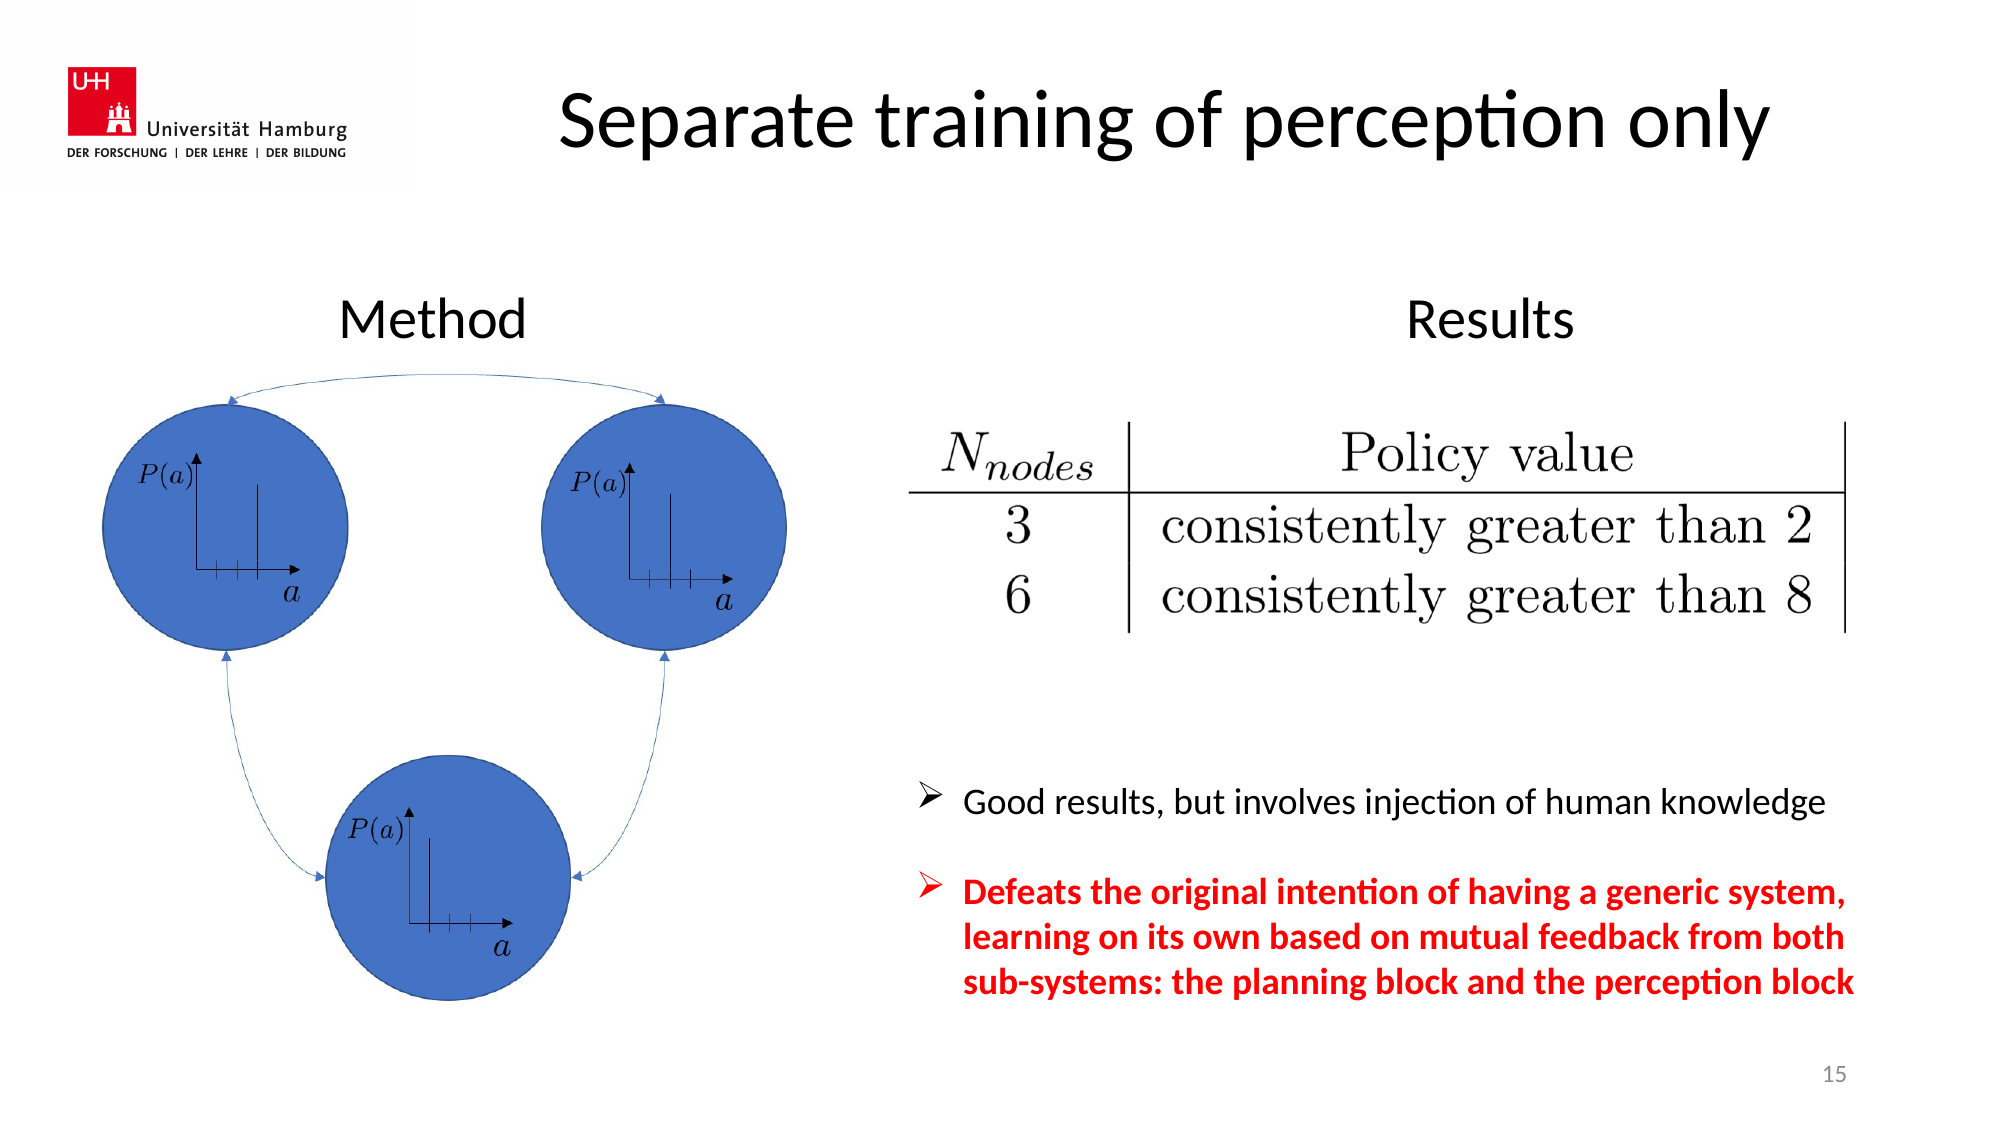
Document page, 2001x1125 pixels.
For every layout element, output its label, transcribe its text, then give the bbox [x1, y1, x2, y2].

text_box Results [1392, 272, 1675, 358]
slide_number 15 [1412, 1042, 1863, 1103]
text_box Separate training of perception only [543, 56, 1819, 172]
picture [73, 339, 836, 1043]
picture [0, 0, 415, 192]
picture [901, 400, 1863, 644]
text_box Good results, but involves injection of human knowledge Defeats the original intention of having a generic system, learning on its own based on mutual feedback from both sub-systems: the planning block and the perception block [901, 769, 1882, 1010]
text_box Method [323, 272, 586, 339]
